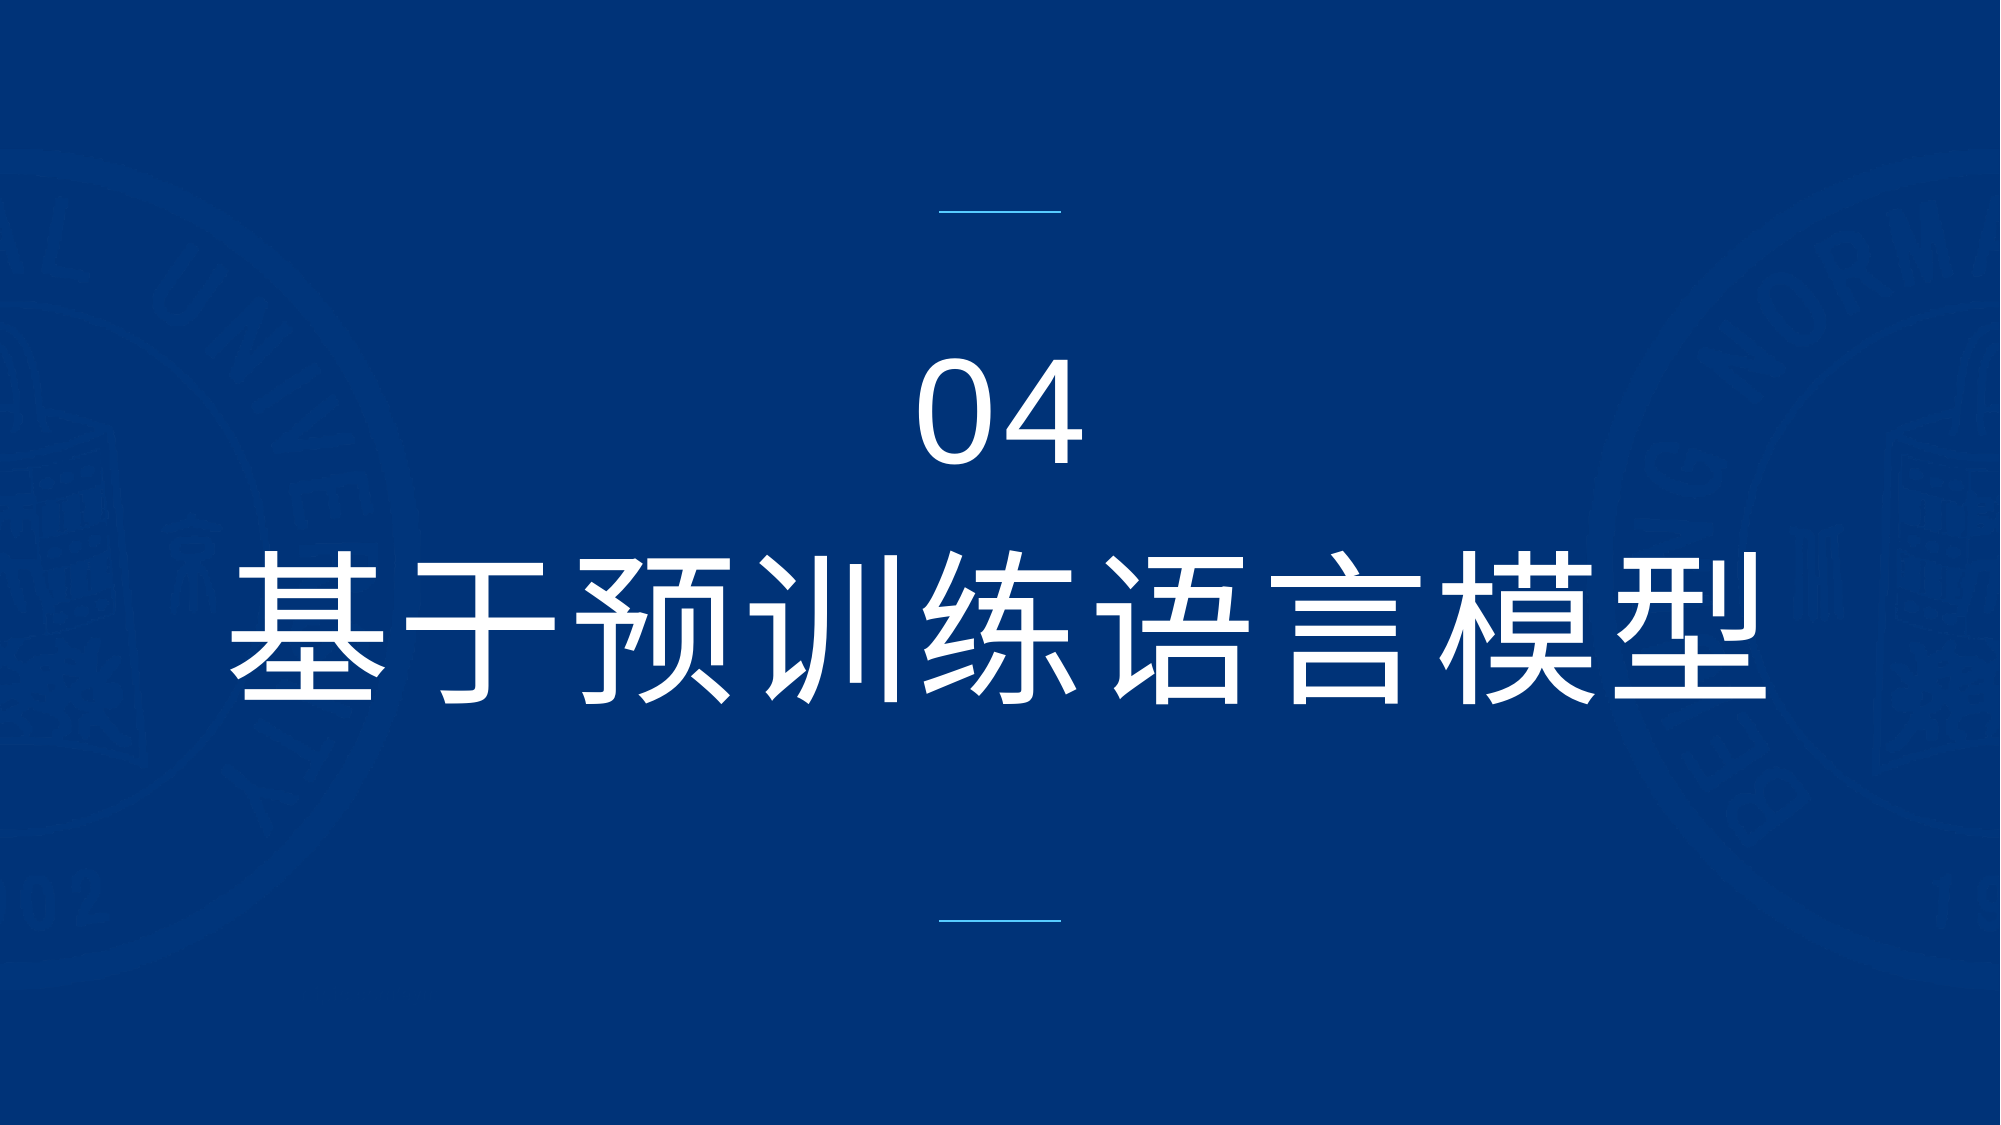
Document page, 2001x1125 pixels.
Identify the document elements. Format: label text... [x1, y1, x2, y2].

list 04 [724, 277, 1276, 467]
list 基于预训练语言模型 [154, 484, 1846, 698]
picture [1401, 86, 2000, 1039]
picture [0, 86, 568, 1039]
